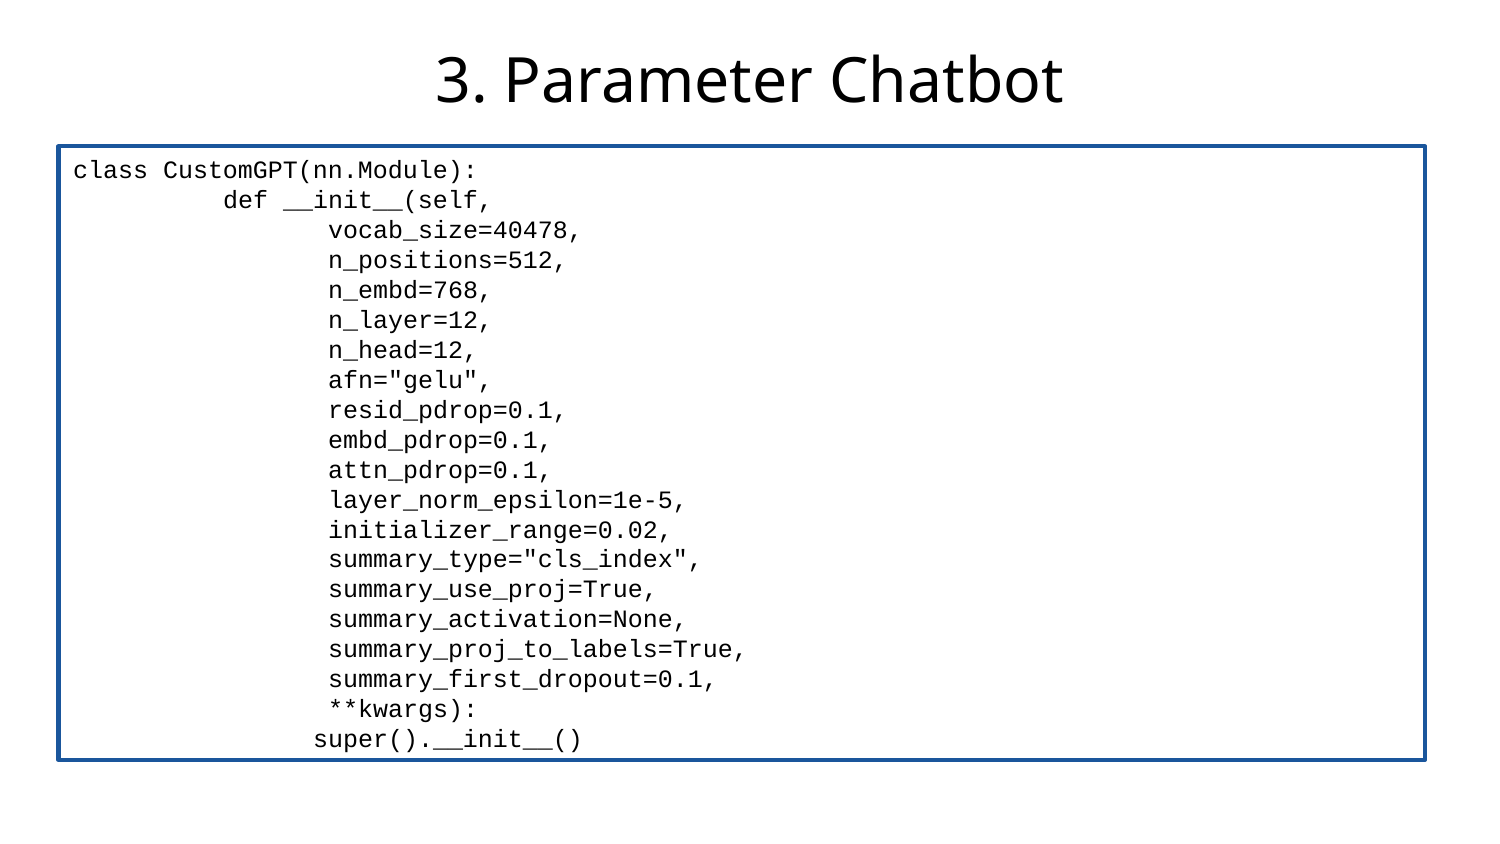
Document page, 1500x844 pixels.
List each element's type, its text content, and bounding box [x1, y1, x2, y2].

text_box class CustomGPT(nn.Module): def __init__(self, vocab_size=40478, n_positions=512, n_embd=768, n_layer=12, n_head=12, afn="gelu", resid_pdrop=0.1, embd_pdrop=0.1, attn_pdrop=0.1, layer_norm_epsilon=1e-5, initializer_range=0.02, summary_type="cls_index", summary_use_proj=True, summary_activation=None, summary_proj_to_labels=True, summary_first_dropout=0.1, **kwargs): super().__init__() [56, 144, 1427, 762]
title 3. Parameter Chatbot [75, 38, 1425, 118]
